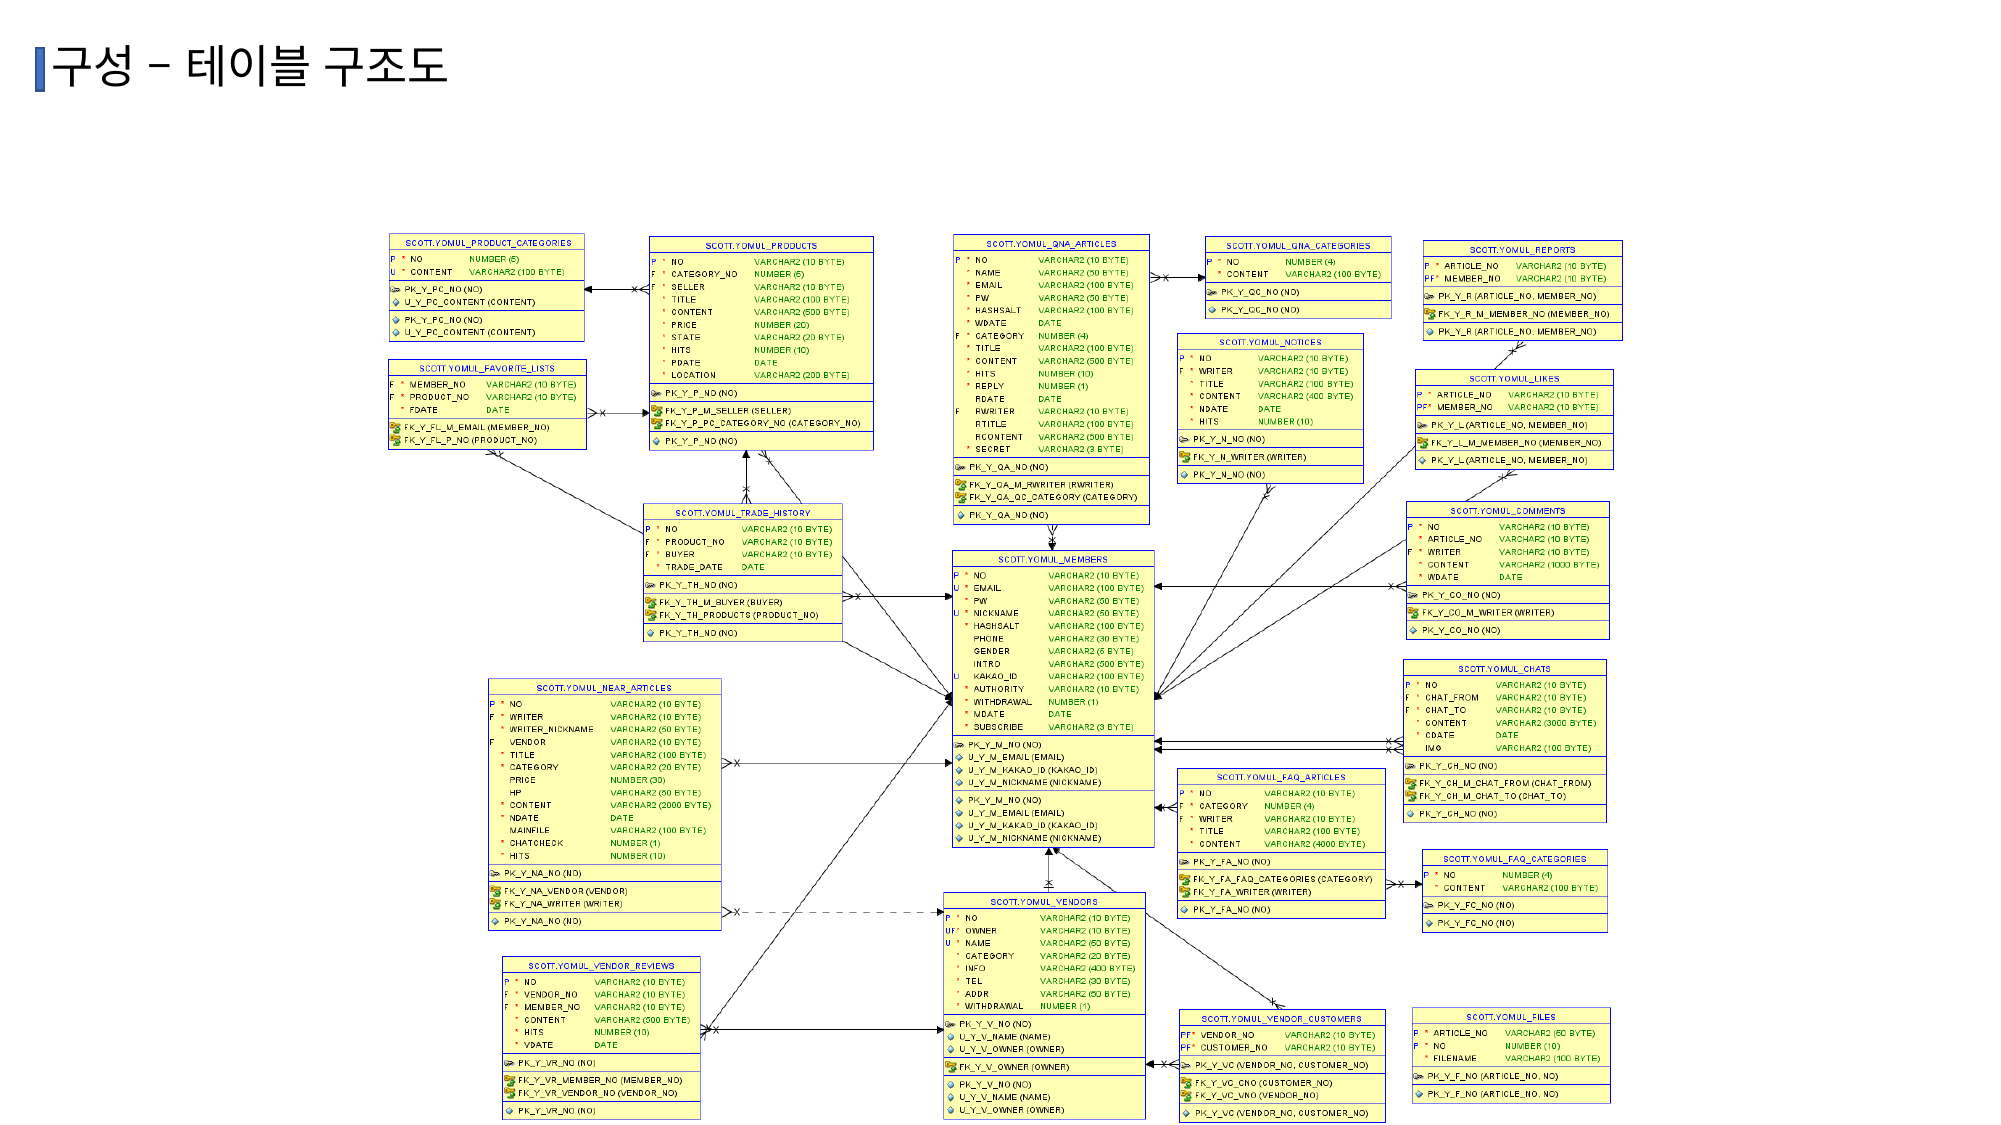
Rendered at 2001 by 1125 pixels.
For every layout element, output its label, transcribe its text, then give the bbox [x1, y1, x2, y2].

title 구성 – 테이블 구조도 [36, 0, 1762, 178]
text_box [36, 47, 44, 91]
picture [384, 228, 1634, 1125]
